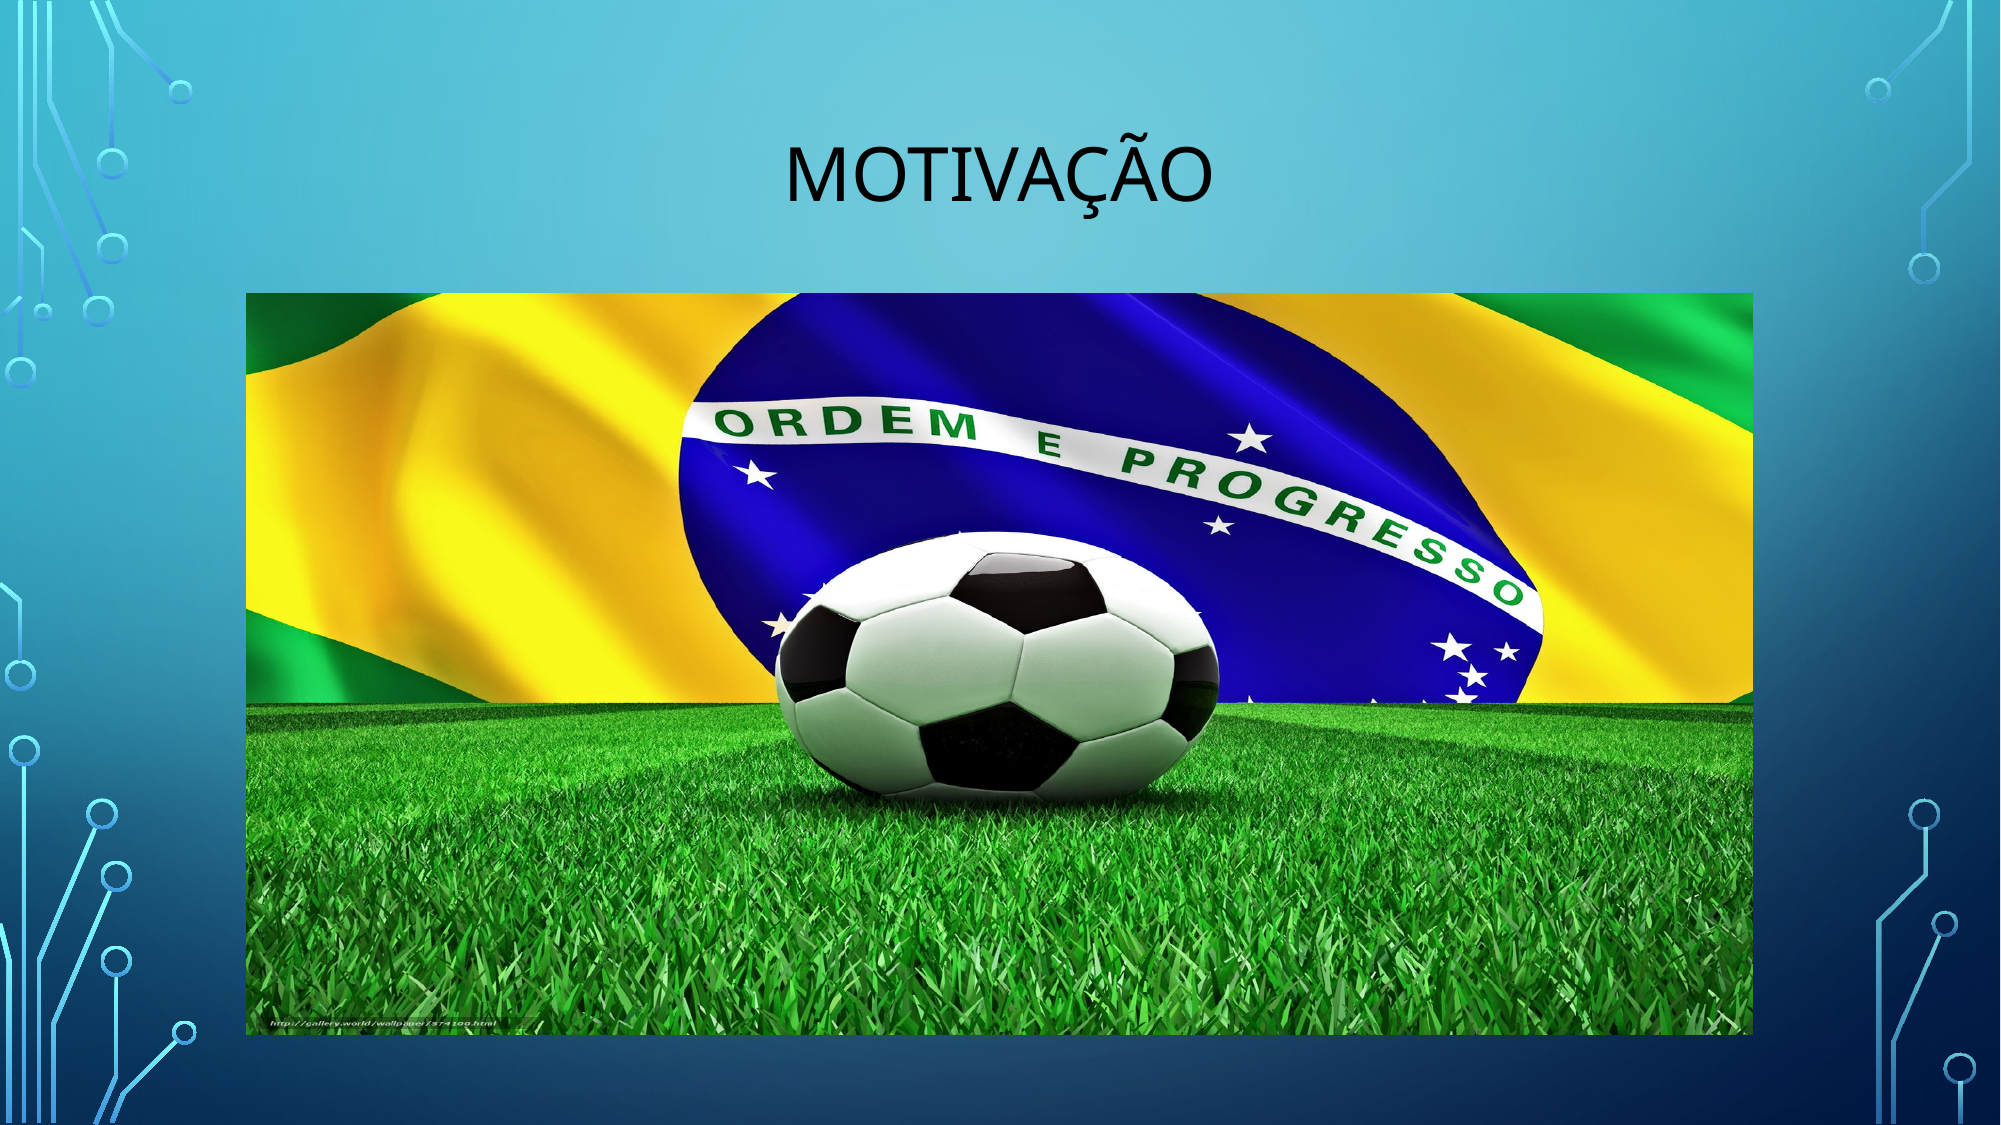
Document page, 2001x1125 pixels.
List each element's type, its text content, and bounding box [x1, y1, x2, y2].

list [187, 236, 1813, 1092]
title mOTIVAÇÃO [187, 101, 1813, 236]
picture [246, 293, 1754, 1035]
